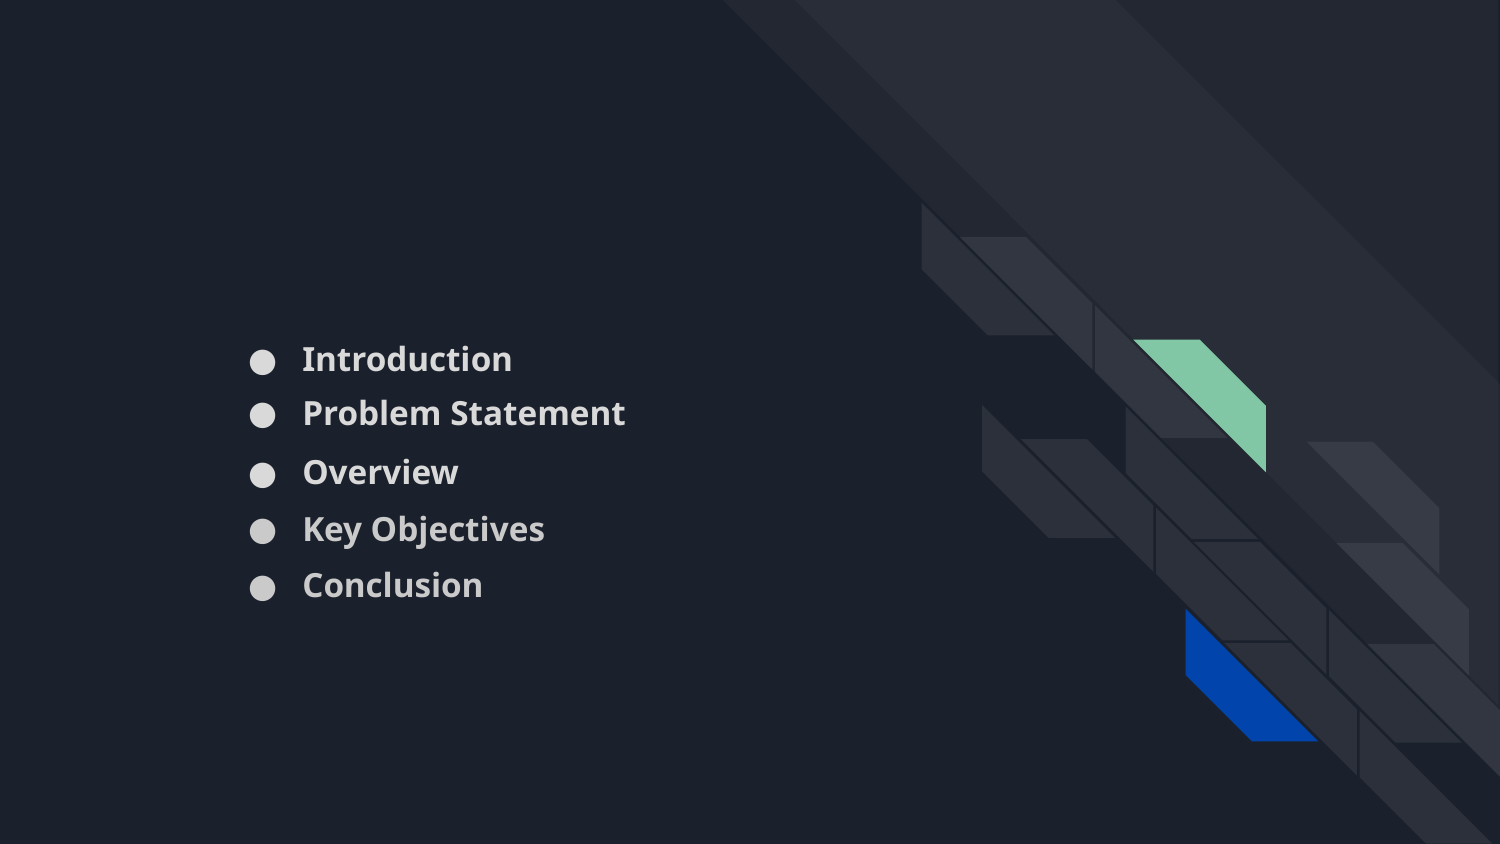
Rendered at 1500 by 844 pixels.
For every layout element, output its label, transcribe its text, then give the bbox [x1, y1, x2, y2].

text_box Key Objectives [212, 501, 708, 555]
text_box Introduction [212, 331, 708, 384]
text_box Overview [212, 444, 708, 498]
text_box Conclusion [212, 557, 708, 611]
text_box Problem Statement [212, 384, 708, 439]
